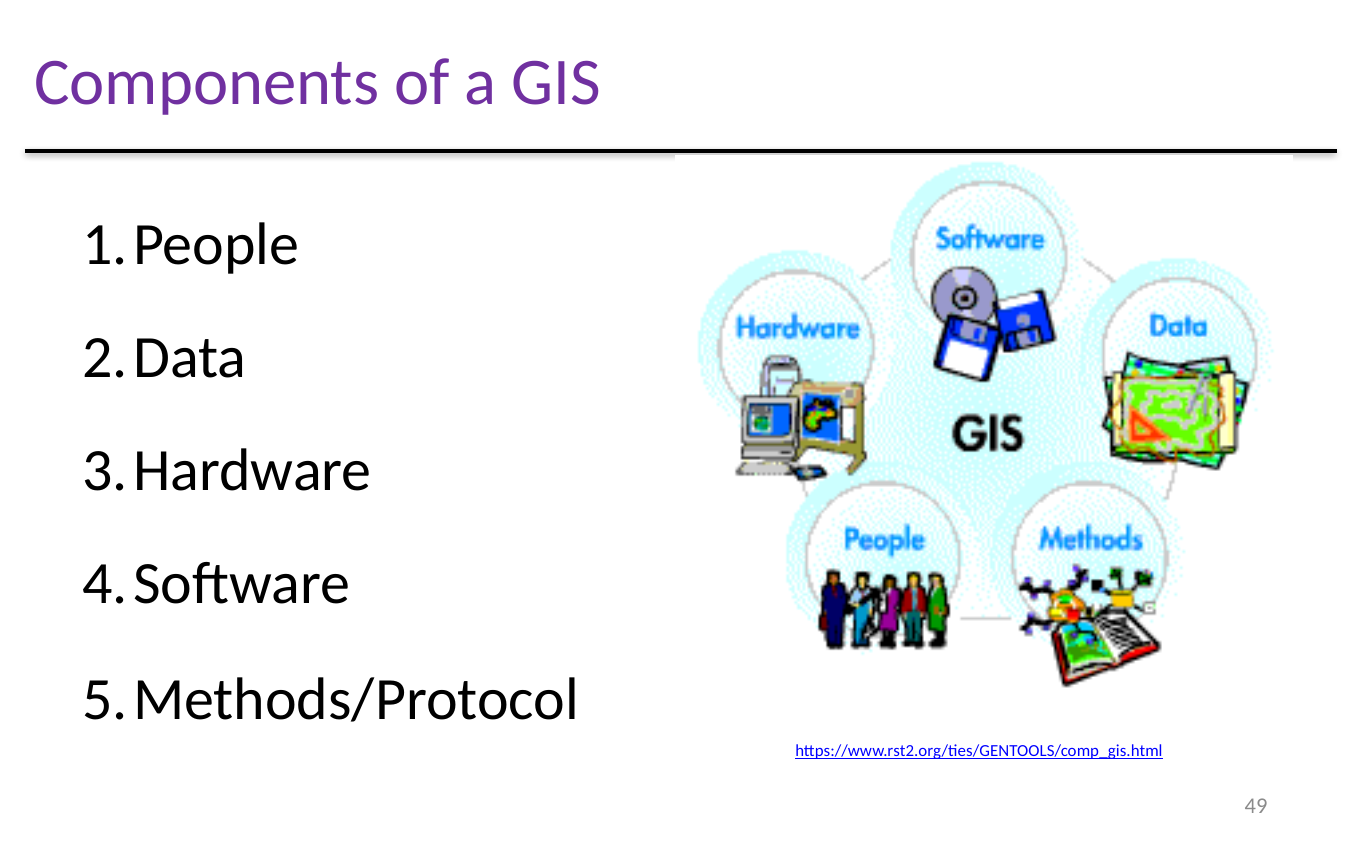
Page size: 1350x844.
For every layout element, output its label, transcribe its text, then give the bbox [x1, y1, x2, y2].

text_box Components of a GIS [19, 7, 1345, 148]
text_box https://www.rst2.org/ties/GENTOOLS/comp_gis.html [780, 732, 1309, 768]
list People Data Hardware Software Methods/Protocol [67, 196, 1283, 754]
picture [674, 154, 1293, 693]
slide_number 49 [967, 782, 1283, 827]
